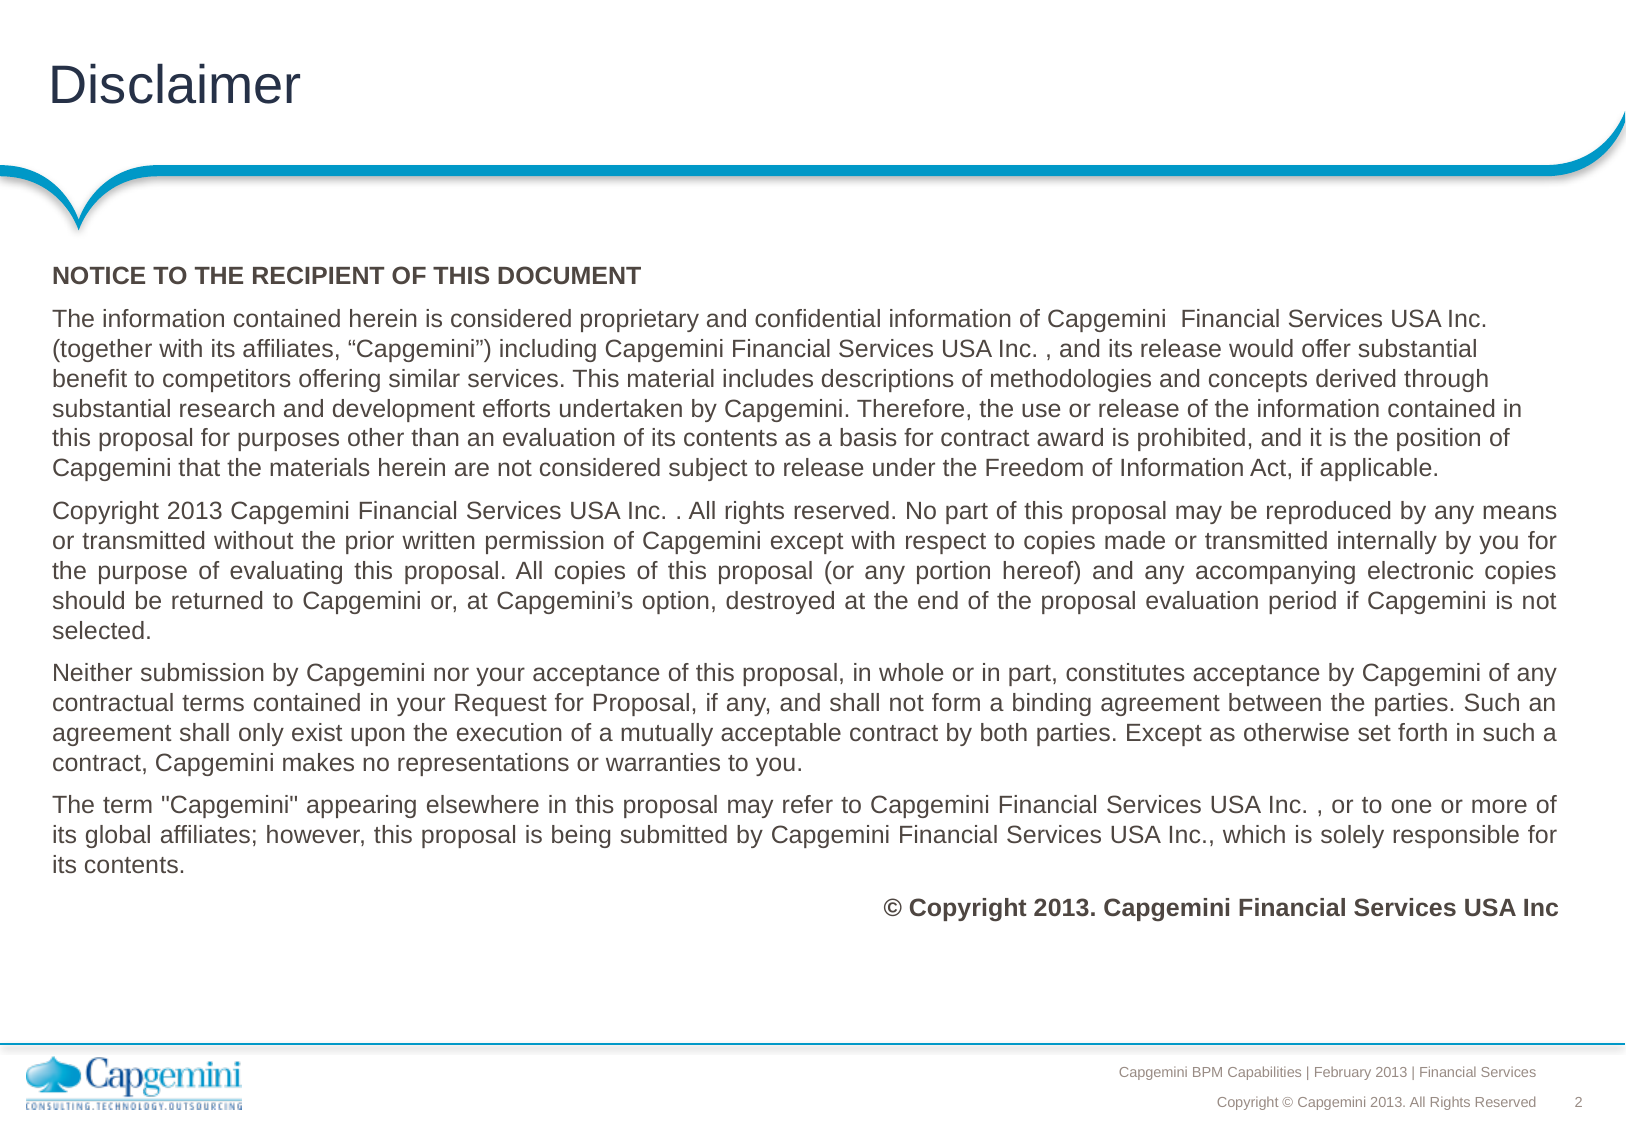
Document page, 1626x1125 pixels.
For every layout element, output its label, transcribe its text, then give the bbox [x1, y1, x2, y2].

picture [26, 1056, 242, 1110]
list NOTICE TO THE RECIPIENT OF THIS DOCUMENT The information contained herein is considered proprietary and confidential information of Capgemini Financial Services USA Inc. (together with its affiliates, “Capgemini”) including Capgemini Financial Services USA Inc. , and its release would offer substantial benefit to competitors offering similar services. This material includes descriptions of methodologies and concepts derived through substantial research and development efforts undertaken by Capgemini. Therefore, the use or release of the information contained in this proposal for purposes other than an evaluation of its contents as a basis for contract award is prohibited, and it is the position of Capgemini that the materials herein are not considered subject to release under the Freedom of Information Act, if applicable. Copyright 2013 Capgemini Financial Services USA Inc. . All rights reserved. No part of this proposal may be reproduced by any means or transmitted without the prior written permission of Capgemini except with respect to copies made or transmitted internally by you for the purpose of evaluating this proposal. All copies of this proposal (or any portion hereof) and any accompanying electronic copies should be returned to Capgemini or, at Capgemini’s option, destroyed at the end of the proposal evaluation period if Capgemini is not selected. Neither submission by Capgemini nor your acceptance of this proposal, in whole or in part, constitutes acceptance by Capgemini of any contractual terms contained in your Request for Proposal, if any, and shall not form a binding agreement between the parties. Such an agreement shall only exist upon the execution of a mutually acceptable contract by both parties. Except as otherwise set forth in such a contract, Capgemini makes no representations or warranties to you. The term "Capgemini" appearing elsewhere in this proposal may refer to Capgemini Financial Services USA Inc. , or to one or more of its global affiliates; however, this proposal is being submitted by Capgemini Financial Services USA Inc., which is solely responsible for its contents. © Copyright 2013. Capgemini Financial Services USA Inc [52, 247, 1573, 1000]
title Disclaimer [0, 0, 1625, 165]
